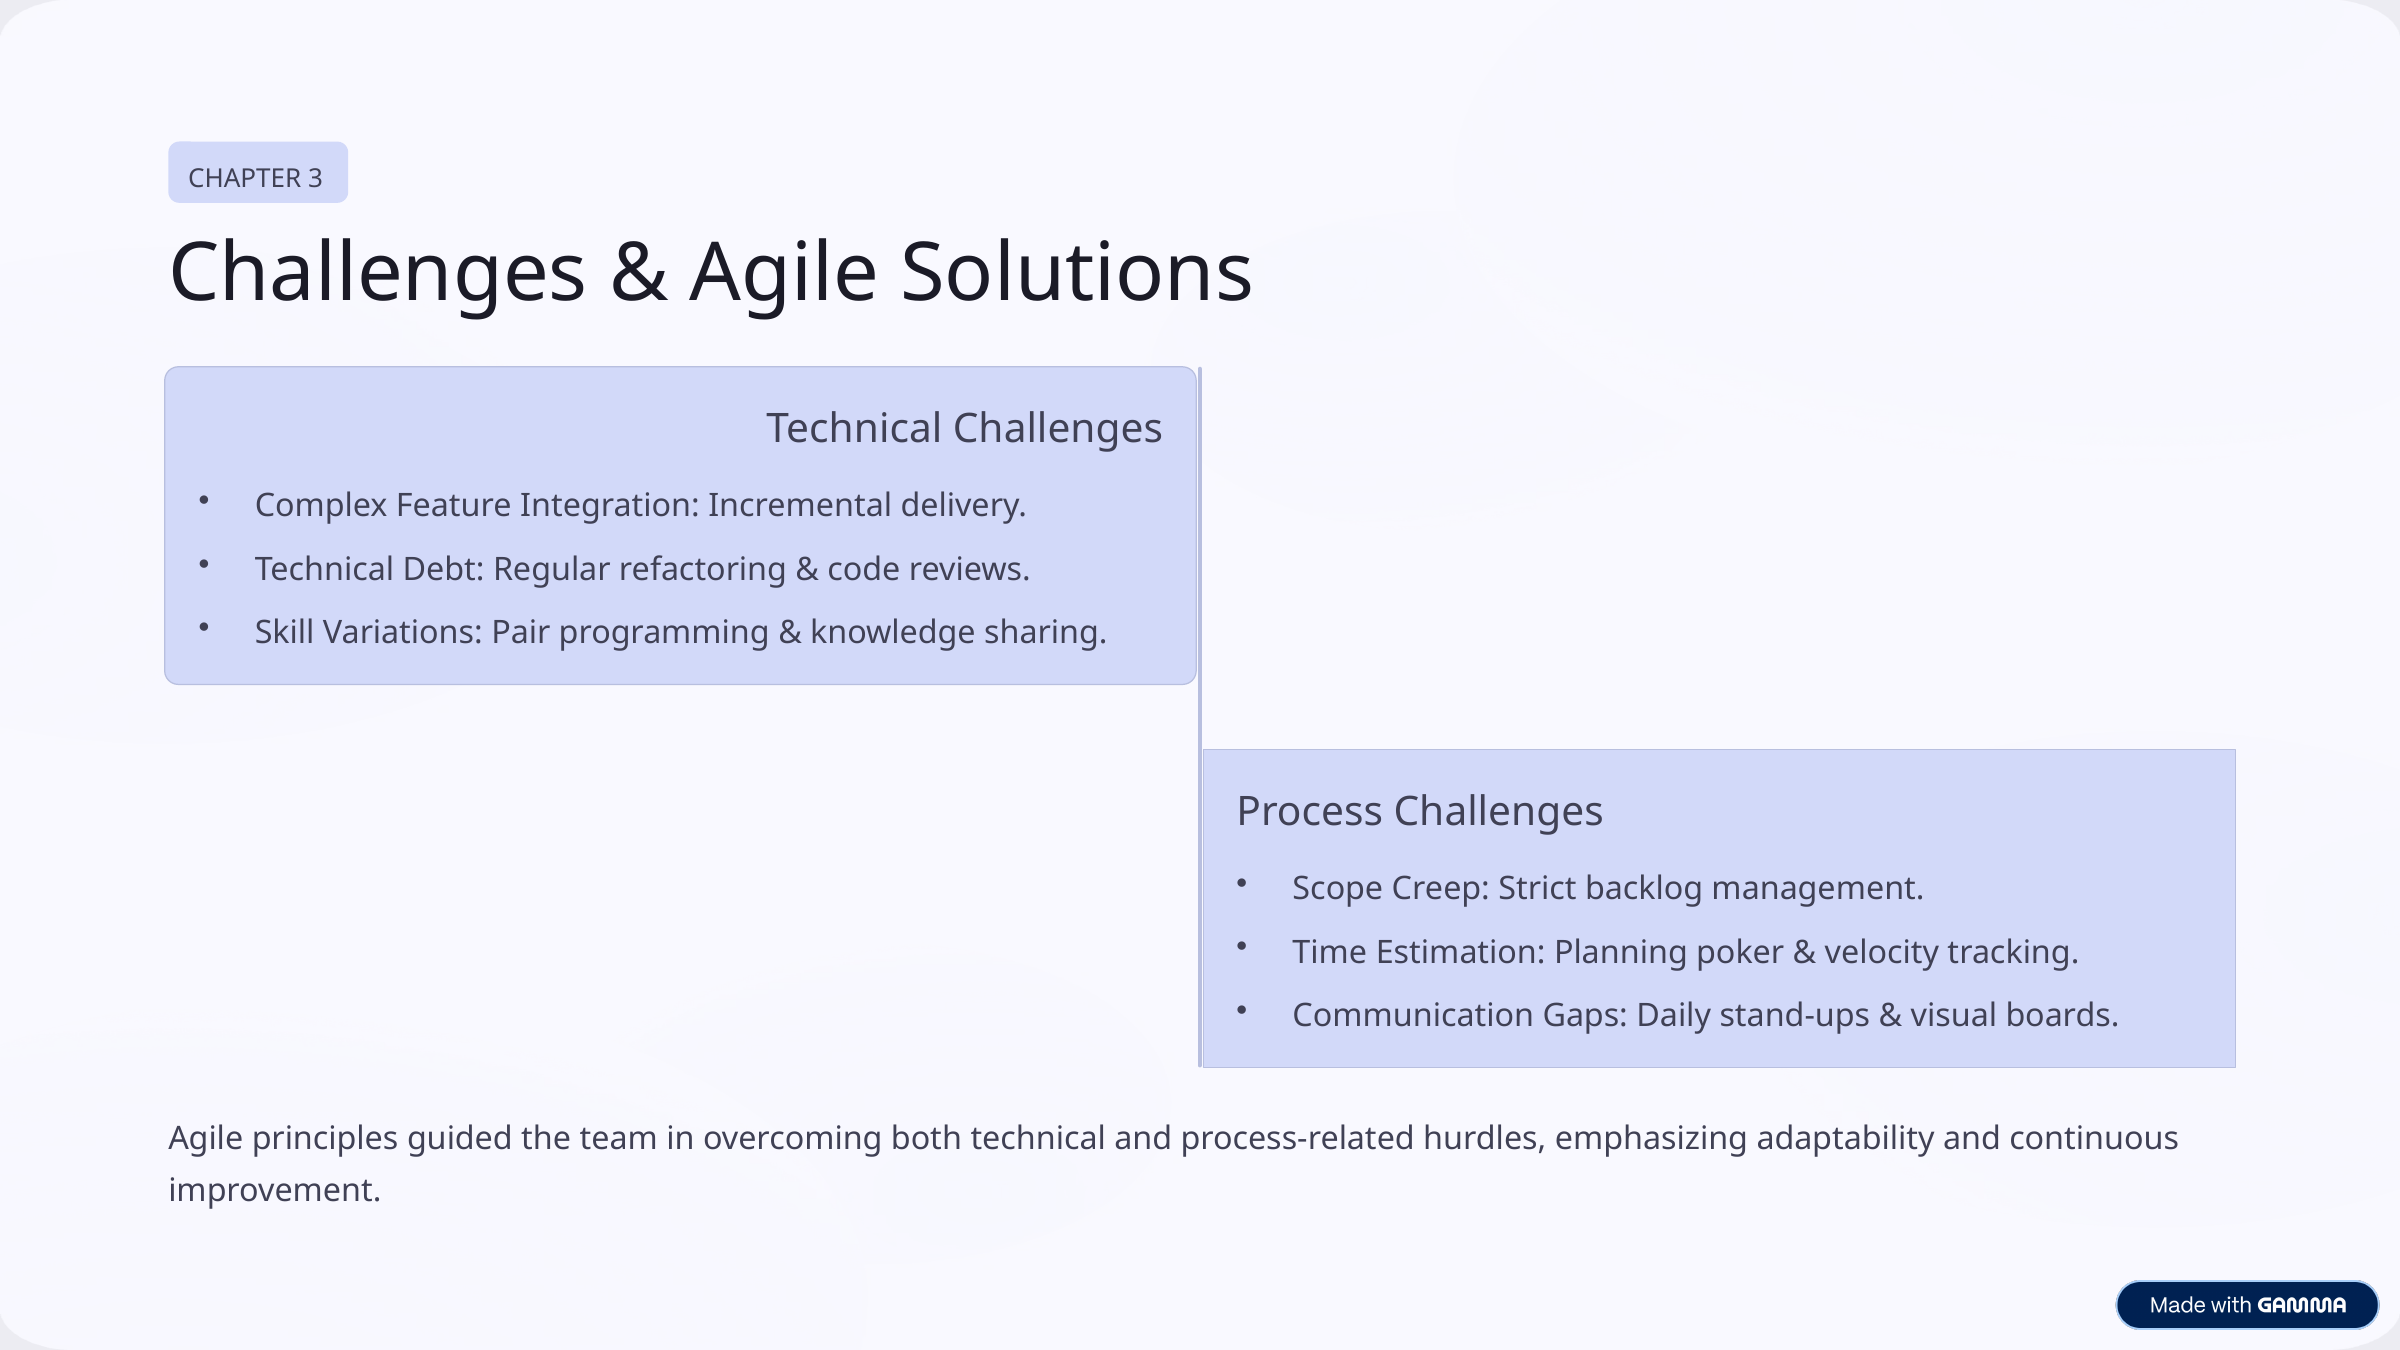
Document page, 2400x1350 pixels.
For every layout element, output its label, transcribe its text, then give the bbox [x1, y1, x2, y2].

text_box Process Challenges [1236, 783, 1644, 835]
picture [2106, 1271, 2389, 1339]
text_box Skill Variations: Pair programming & knowledge sharing. [198, 598, 1164, 651]
text_box Time Estimation: Planning poker & velocity tracking. [1236, 917, 2202, 970]
text_box Scope Creep: Strict backlog management. [1236, 854, 2202, 907]
text_box [1198, 366, 1202, 1068]
text_box Complex Feature Integration: Incremental delivery. [198, 471, 1164, 524]
text_box Agile principles guided the team in overcoming both technical and process-related hurdles, emphasizing adaptability and continuous improvement. [168, 1104, 2232, 1209]
text_box [1203, 749, 2236, 1068]
text_box Technical Debt: Regular refactoring & code reviews. [198, 534, 1164, 587]
text_box Communication Gaps: Daily stand-ups & visual boards. [1236, 981, 2202, 1034]
text_box [168, 141, 349, 203]
text_box CHAPTER 3 [188, 151, 329, 194]
text_box Technical Challenges [755, 400, 1164, 452]
text_box [164, 366, 1197, 685]
text_box Challenges & Agile Solutions [168, 215, 1257, 318]
